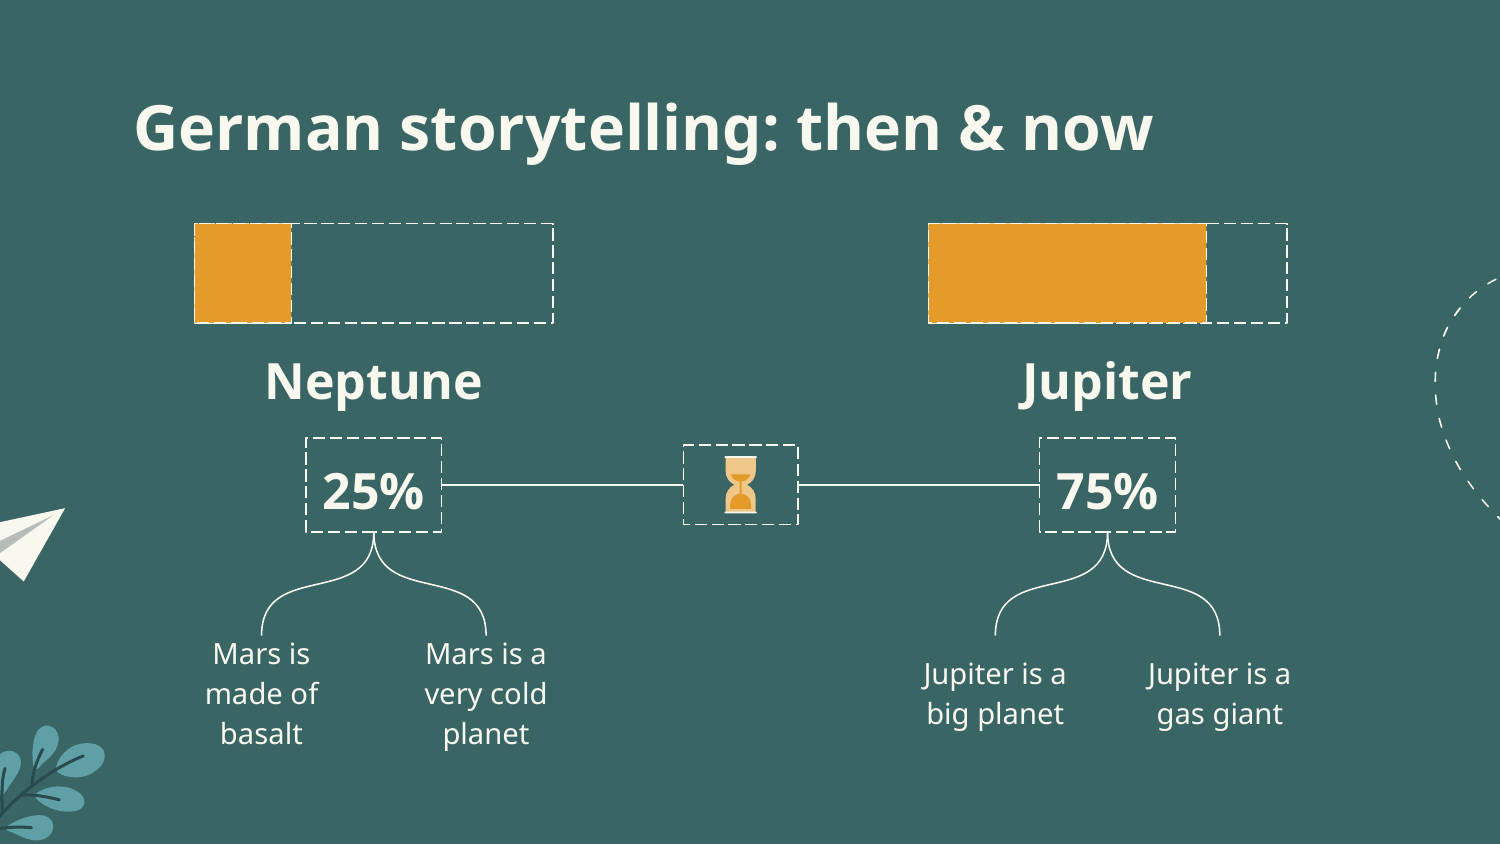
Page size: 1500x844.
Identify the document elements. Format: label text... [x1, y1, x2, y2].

text_box [683, 445, 799, 525]
text_box Mars is a very cold planet [380, 635, 592, 745]
text_box 25% [305, 437, 442, 529]
text_box Jupiter is a big planet [889, 635, 1102, 745]
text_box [377, 527, 483, 641]
text_box Jupiter is a gas giant [1114, 635, 1326, 745]
text_box 75% [1039, 437, 1176, 529]
text_box Neptune [201, 335, 546, 425]
text_box Mars is made of basalt [155, 635, 368, 745]
text_box [194, 223, 292, 323]
title German storytelling: then & now [118, 72, 1382, 167]
text_box [292, 223, 553, 323]
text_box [265, 527, 370, 641]
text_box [999, 527, 1104, 641]
text_box [928, 223, 1207, 323]
text_box [1207, 223, 1287, 323]
text_box Jupiter [935, 335, 1280, 425]
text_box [723, 455, 758, 514]
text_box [1111, 527, 1216, 641]
